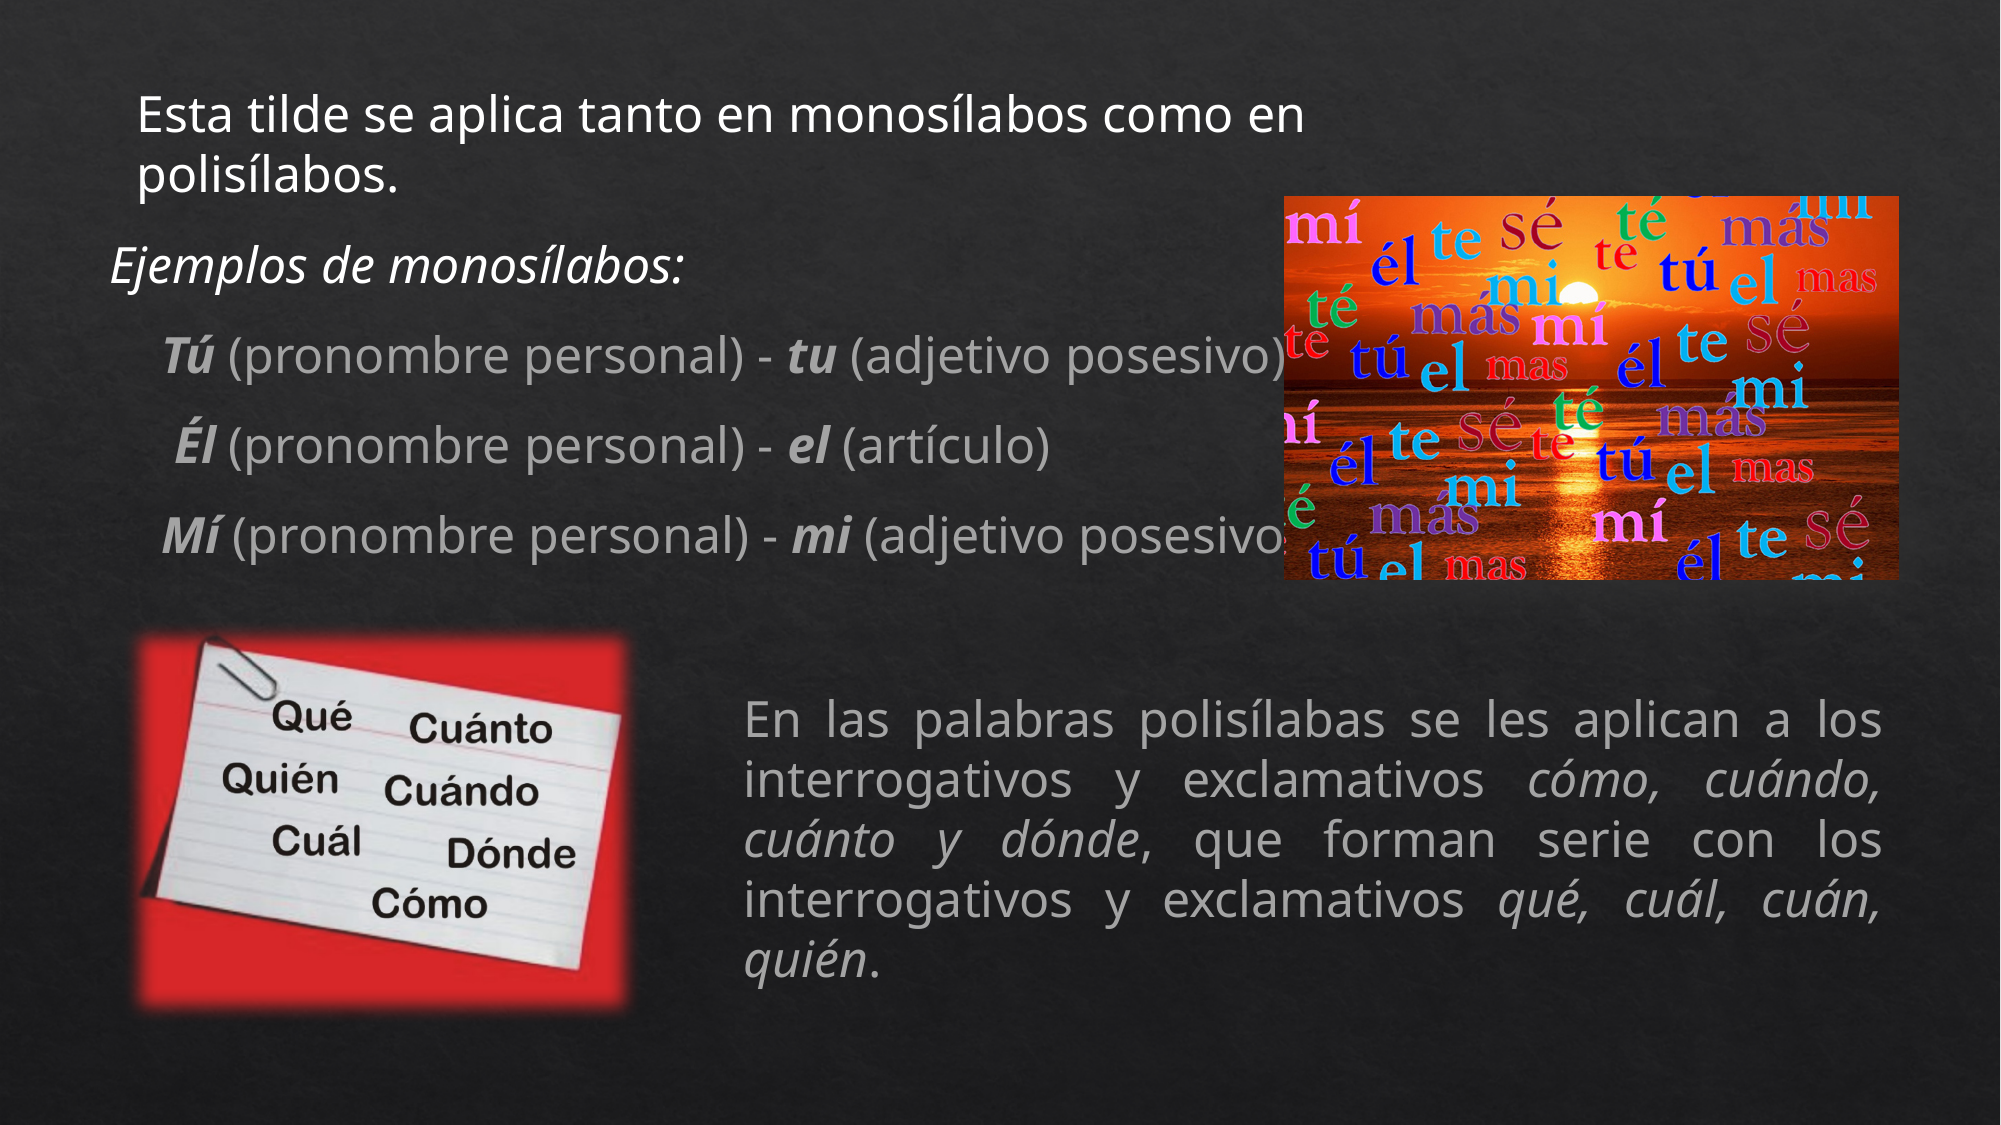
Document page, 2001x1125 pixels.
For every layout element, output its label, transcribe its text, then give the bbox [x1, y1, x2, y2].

text_box En las palabras polisílabas se les aplican a los interrogativos y exclamativos cómo, cuándo, cuánto y dónde, que forman serie con los interrogativos y exclamativos qué, cuál, cuán, quién. [728, 680, 1899, 1040]
text_box Ejemplos de monosílabos: Tú (pronombre personal) - tu (adjetivo posesivo) Él (pronombre personal) - el (artículo) Mí (pronombre personal) - mi (adjetivo posesivo) [94, 196, 1291, 616]
picture [1284, 195, 1899, 580]
text_box Esta tilde se aplica tanto en monosílabos como en polisílabos. [122, 74, 1462, 196]
picture [121, 619, 642, 1024]
